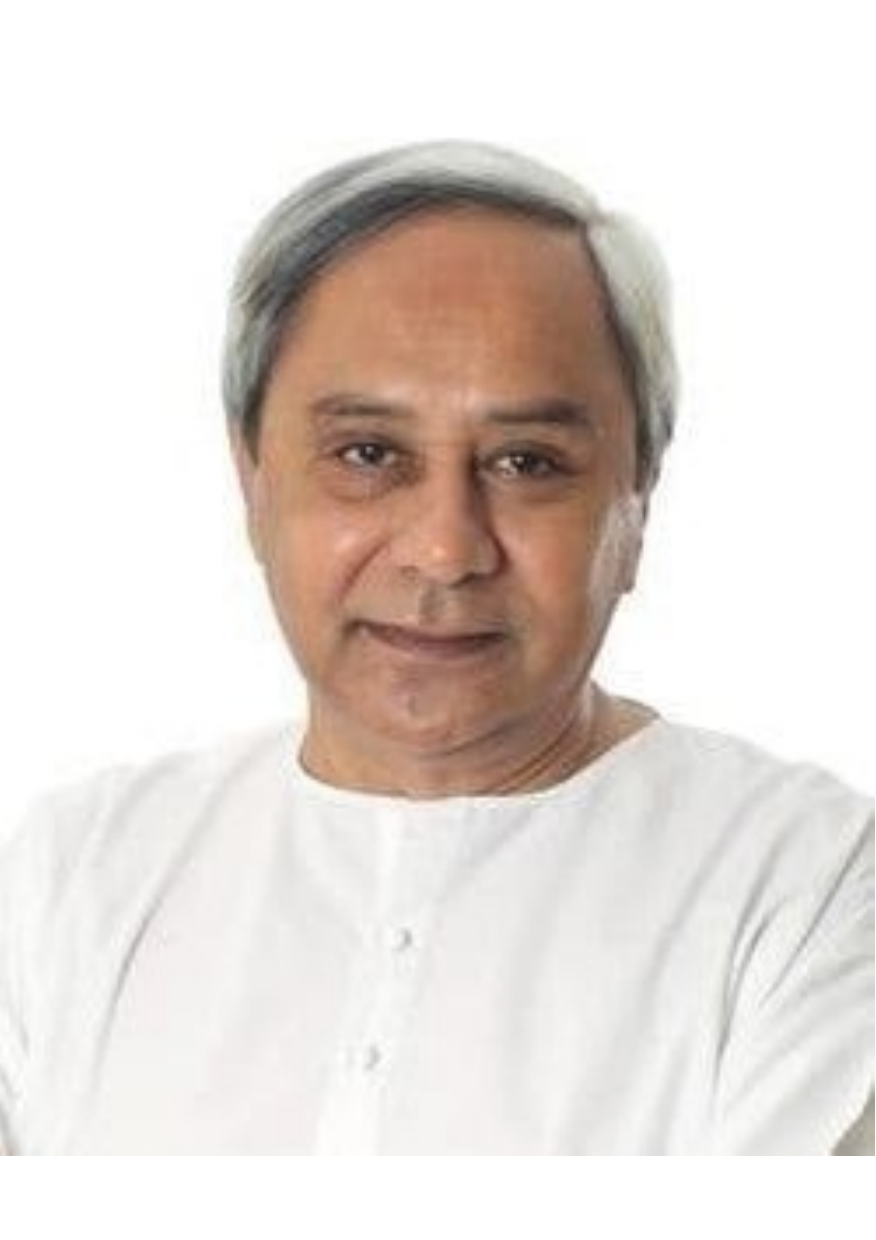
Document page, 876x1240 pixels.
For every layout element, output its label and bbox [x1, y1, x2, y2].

picture [0, 136, 875, 1156]
